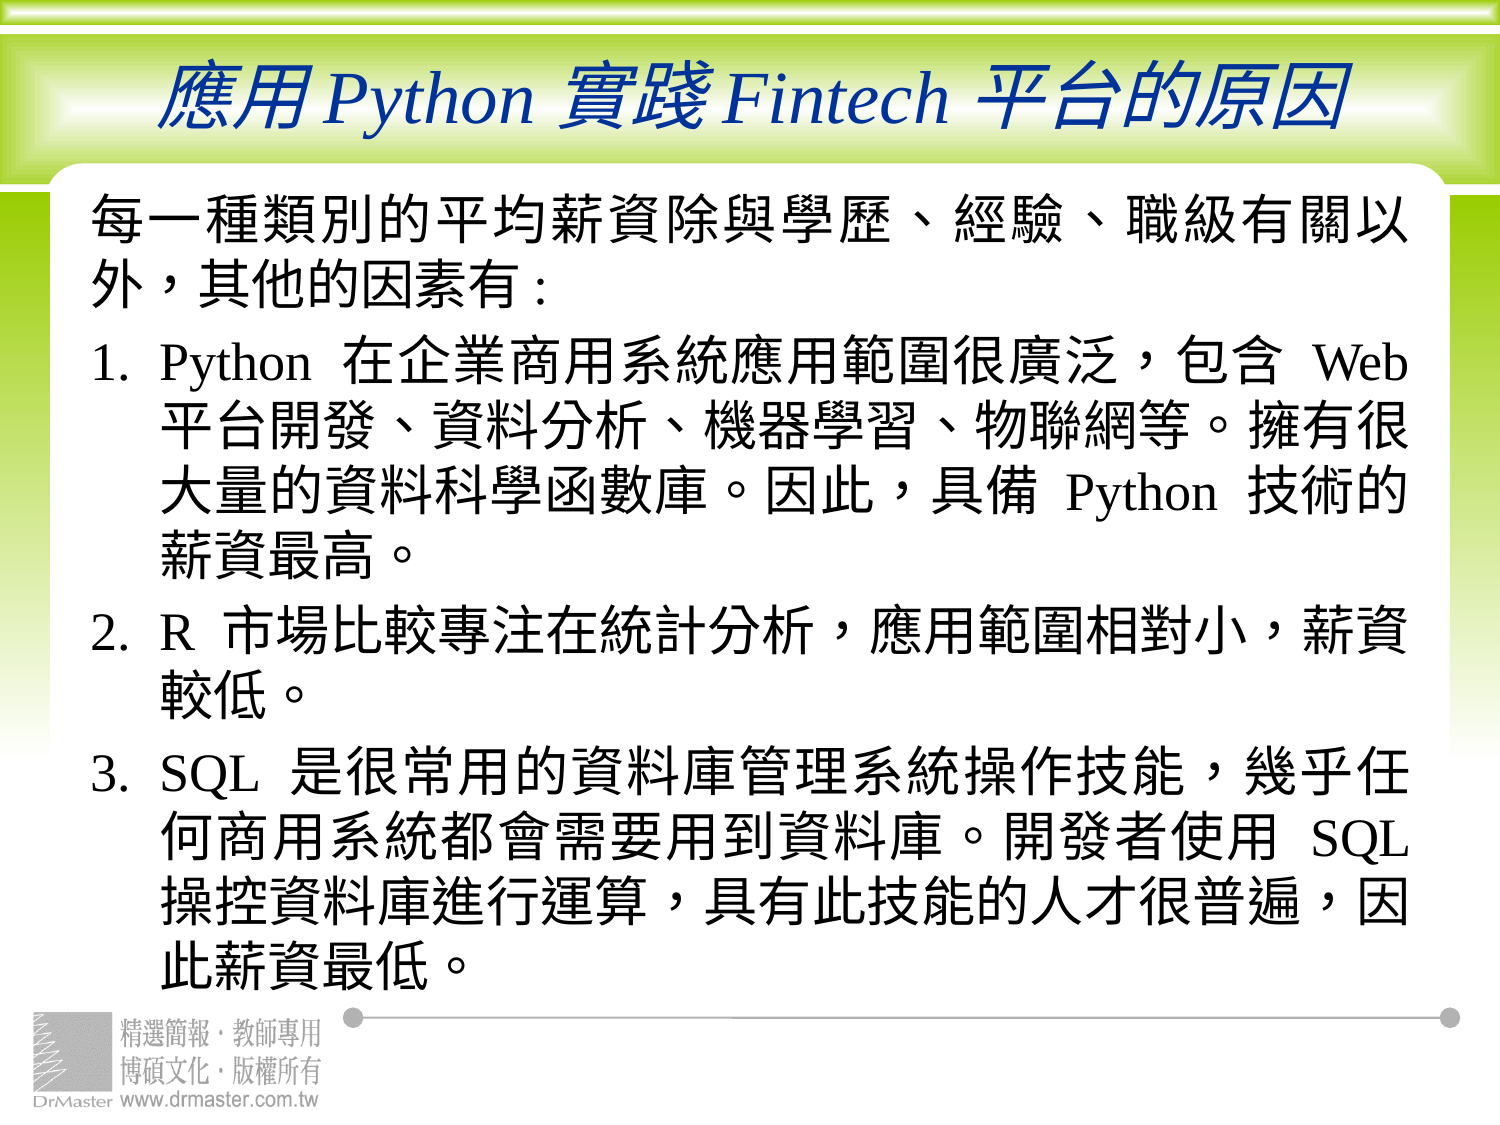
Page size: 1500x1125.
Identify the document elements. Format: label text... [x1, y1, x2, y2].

title 應用Python實踐Fintech平台的原因 [112, 37, 1388, 150]
list 每一種類別的平均薪資除與學歷、經驗、職級有關以外，其他的因素有: Python 在企業商用系統應用範圍很廣泛，包含 Web 平台開發、資料分析、機器學習、物聯網等。擁有很大量的資料科學函數庫。因此，具備 Python 技術的薪資最高。 R 市場比較專注在統計分析，應用範圍相對小，薪資較低。 SQL 是很常用的資料庫管理系統操作技能，幾乎任何商用系統都會需要用到資料庫。開發者使用 SQL 操控資料庫進行運算，具有此技能的人才很普遍，因此薪資最低。 [75, 178, 1425, 1009]
picture [33, 1012, 322, 1110]
